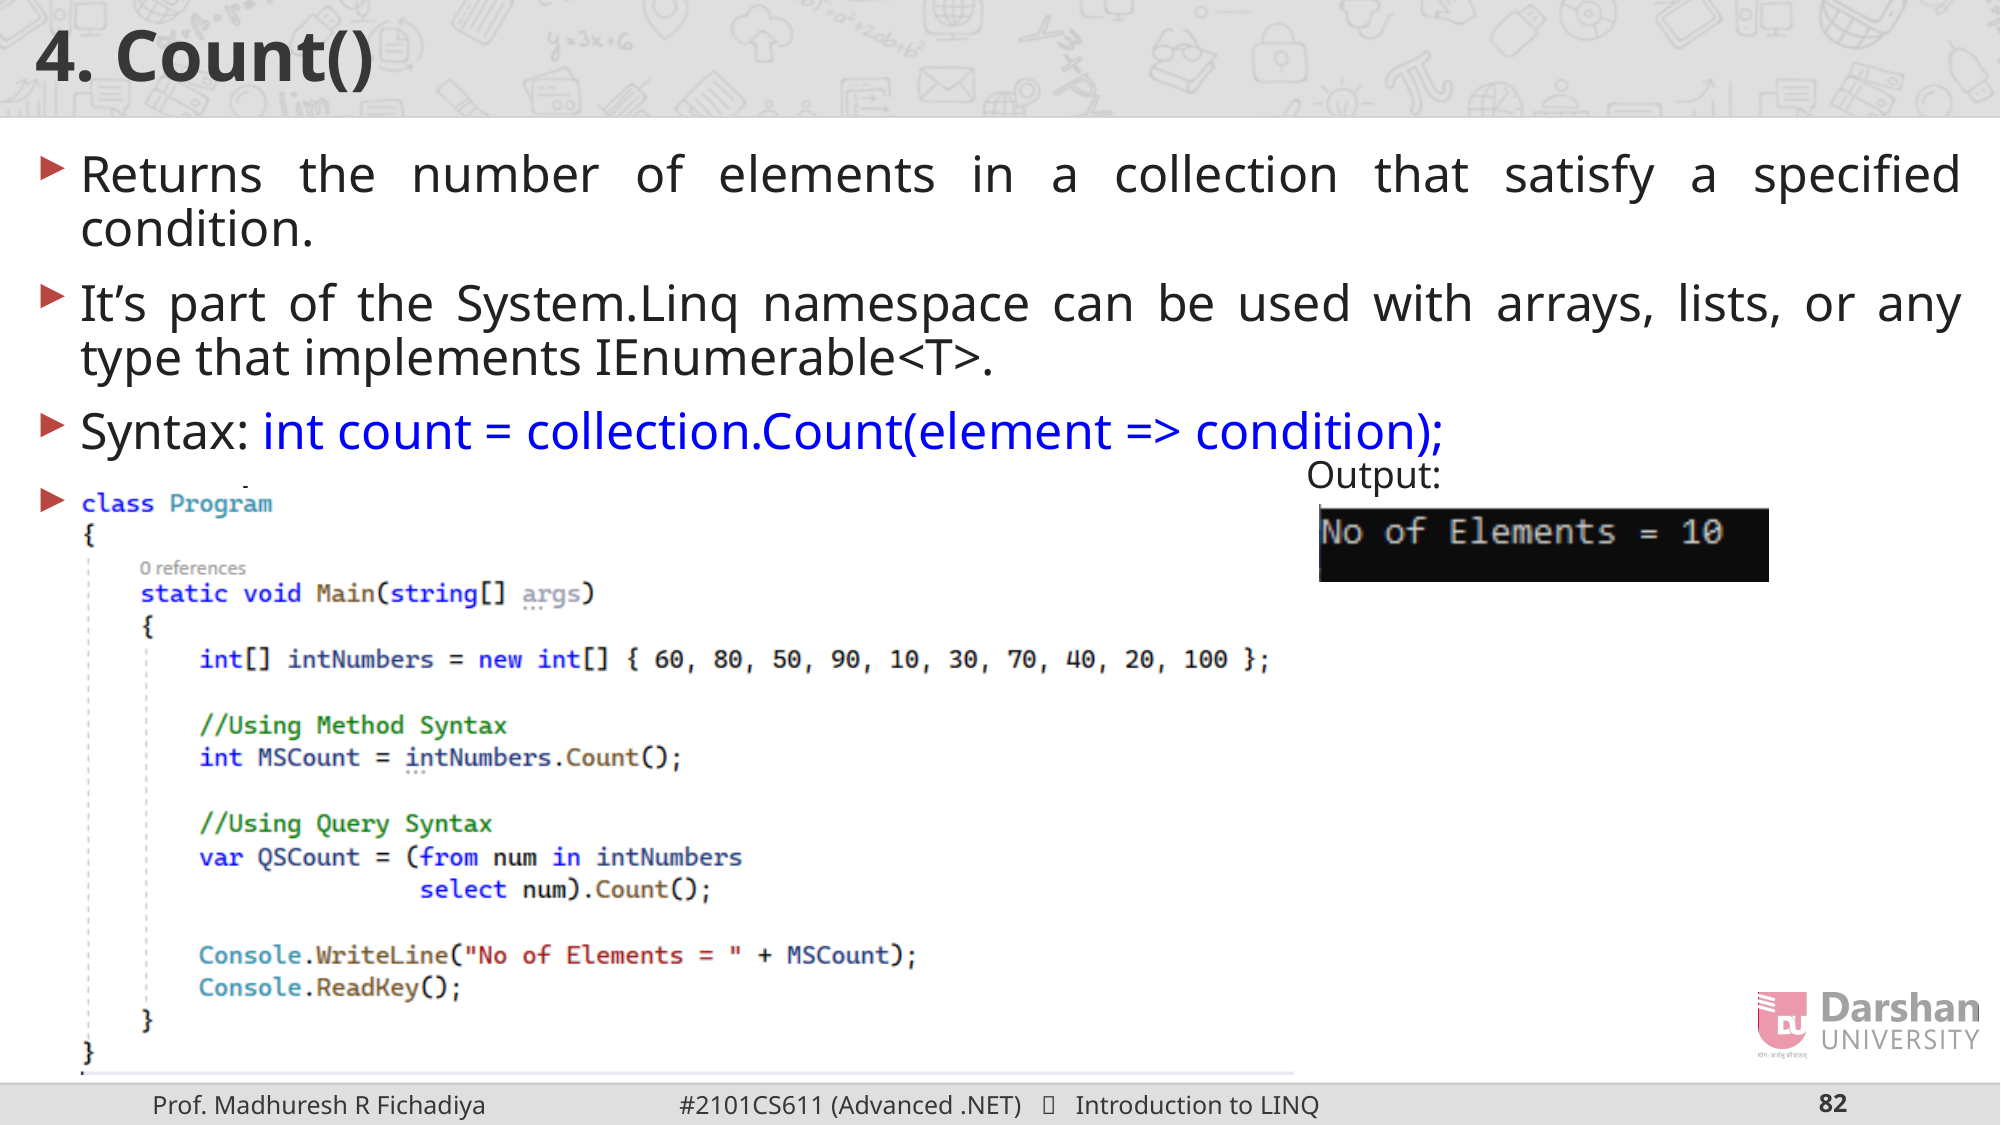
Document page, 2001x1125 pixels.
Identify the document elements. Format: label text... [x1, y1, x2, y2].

picture [80, 488, 1294, 1075]
picture [1319, 504, 1769, 582]
list Returns the number of elements in a collection that satisfy a specified condition. It’s part of the System.Linq namespace can be used with arrays, lists, or any type that implements IEnumerable<T>. Syntax: int count = collection.Count(element => condition); Example: [21, 141, 1979, 1059]
title 4. Count() [0, 0, 2000, 117]
text_box Output: [1291, 444, 1457, 504]
